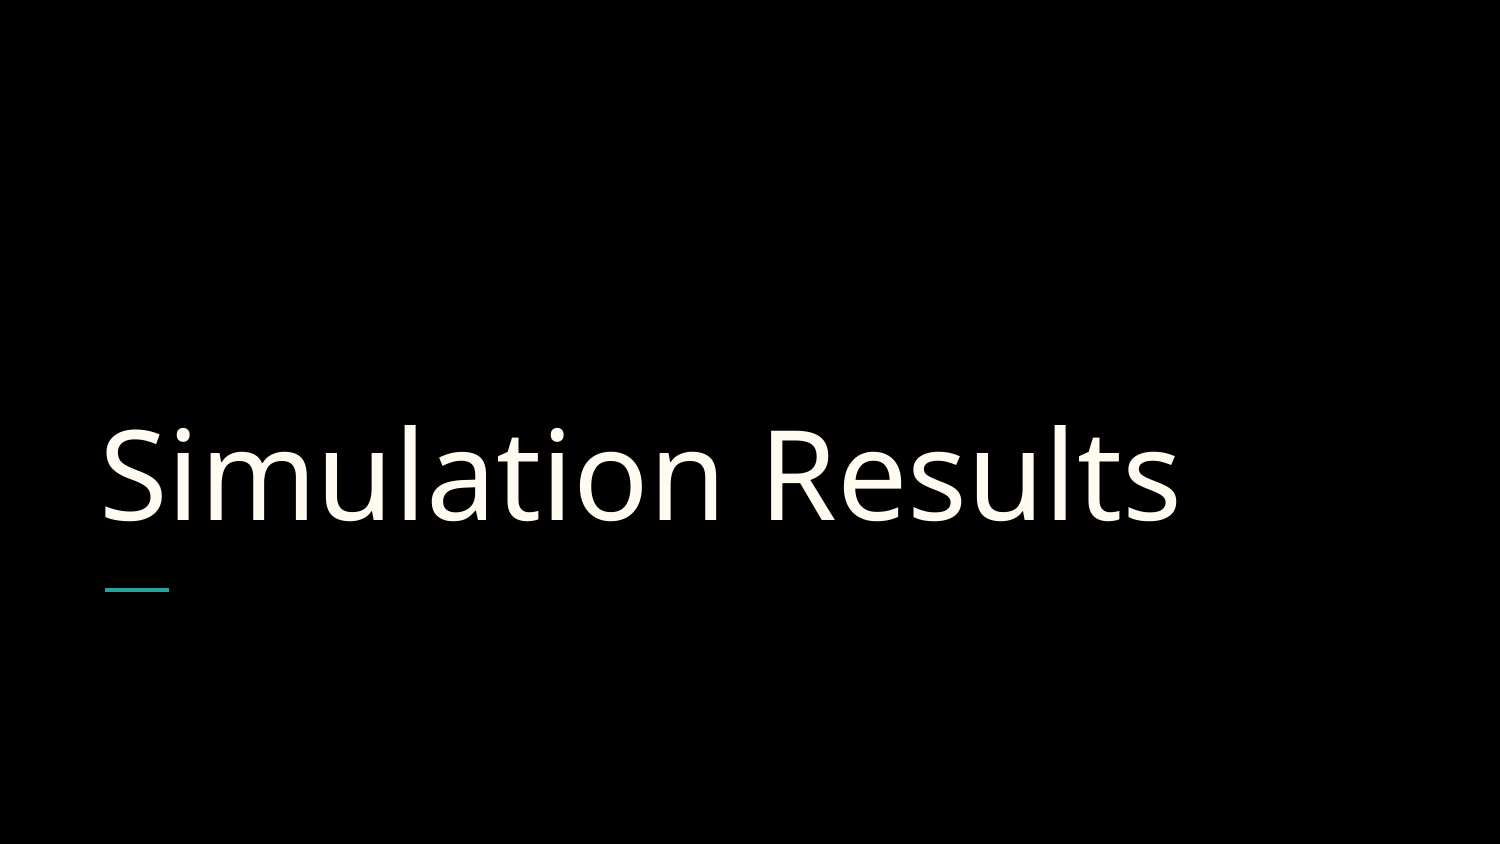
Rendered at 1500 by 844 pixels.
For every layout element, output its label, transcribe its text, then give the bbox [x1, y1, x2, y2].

title Simulation Results [84, 310, 1416, 561]
